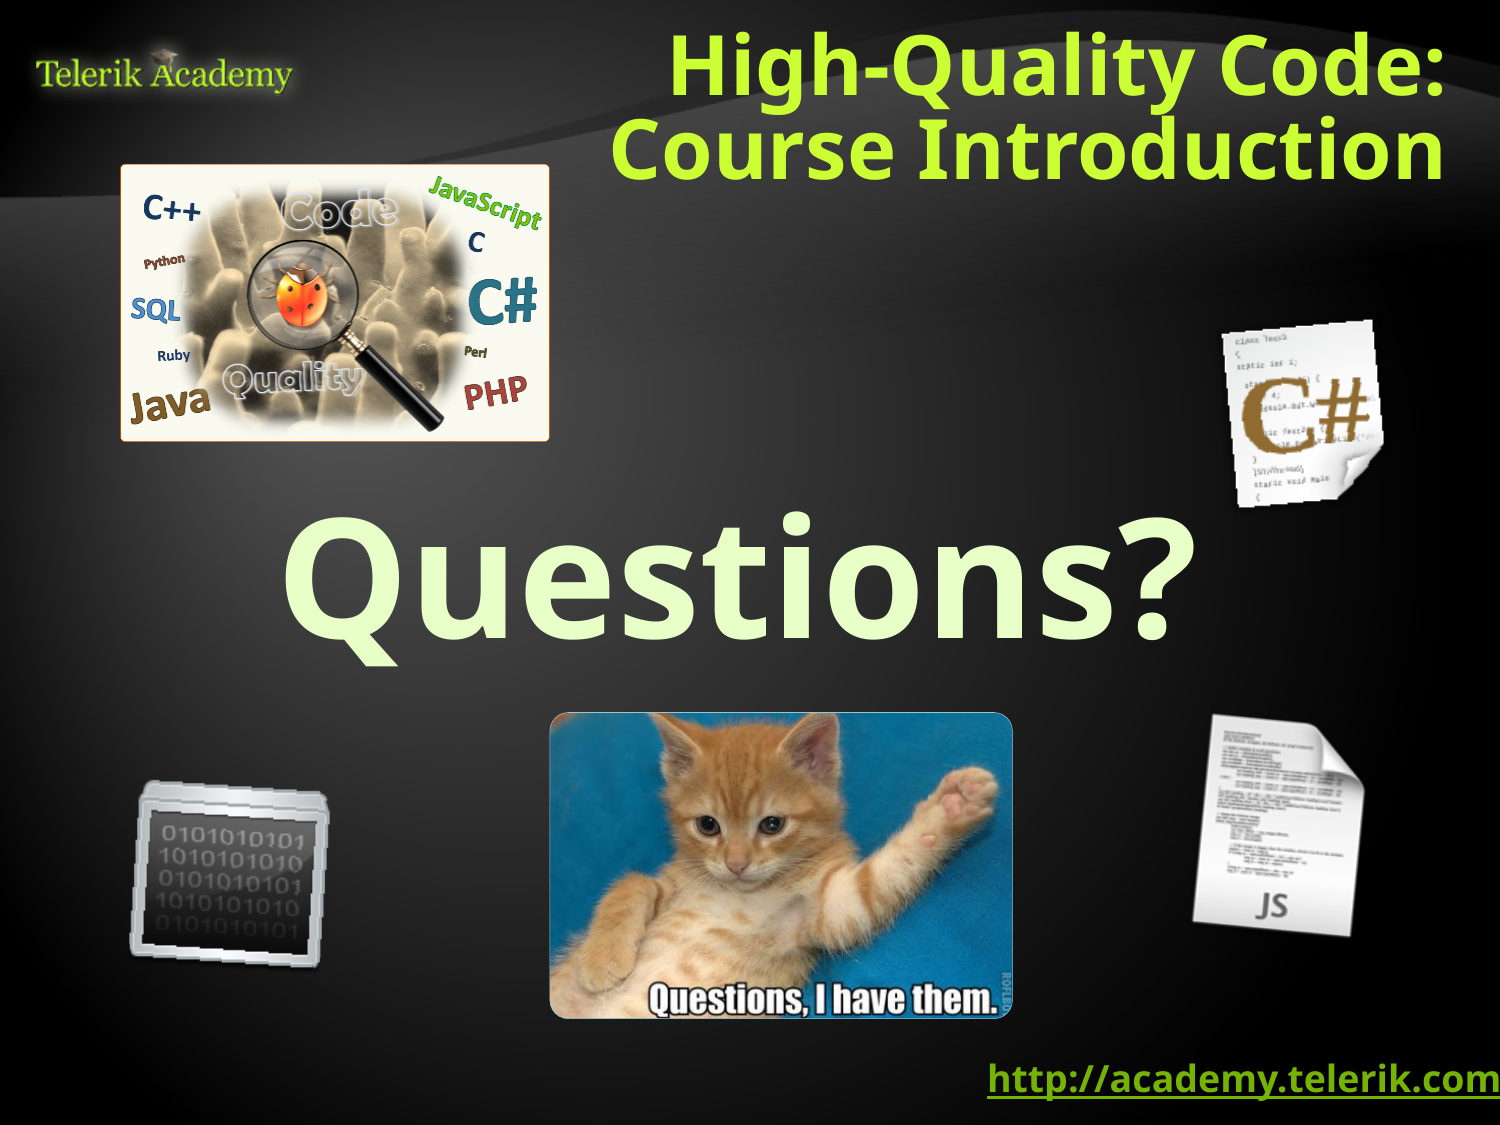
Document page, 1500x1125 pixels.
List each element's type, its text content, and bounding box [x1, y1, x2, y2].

picture [0, 0, 1500, 1125]
title High-Quality Code: Course Introduction [300, 37, 1463, 188]
text_box http://academy.telerik.com [972, 1047, 1500, 1114]
